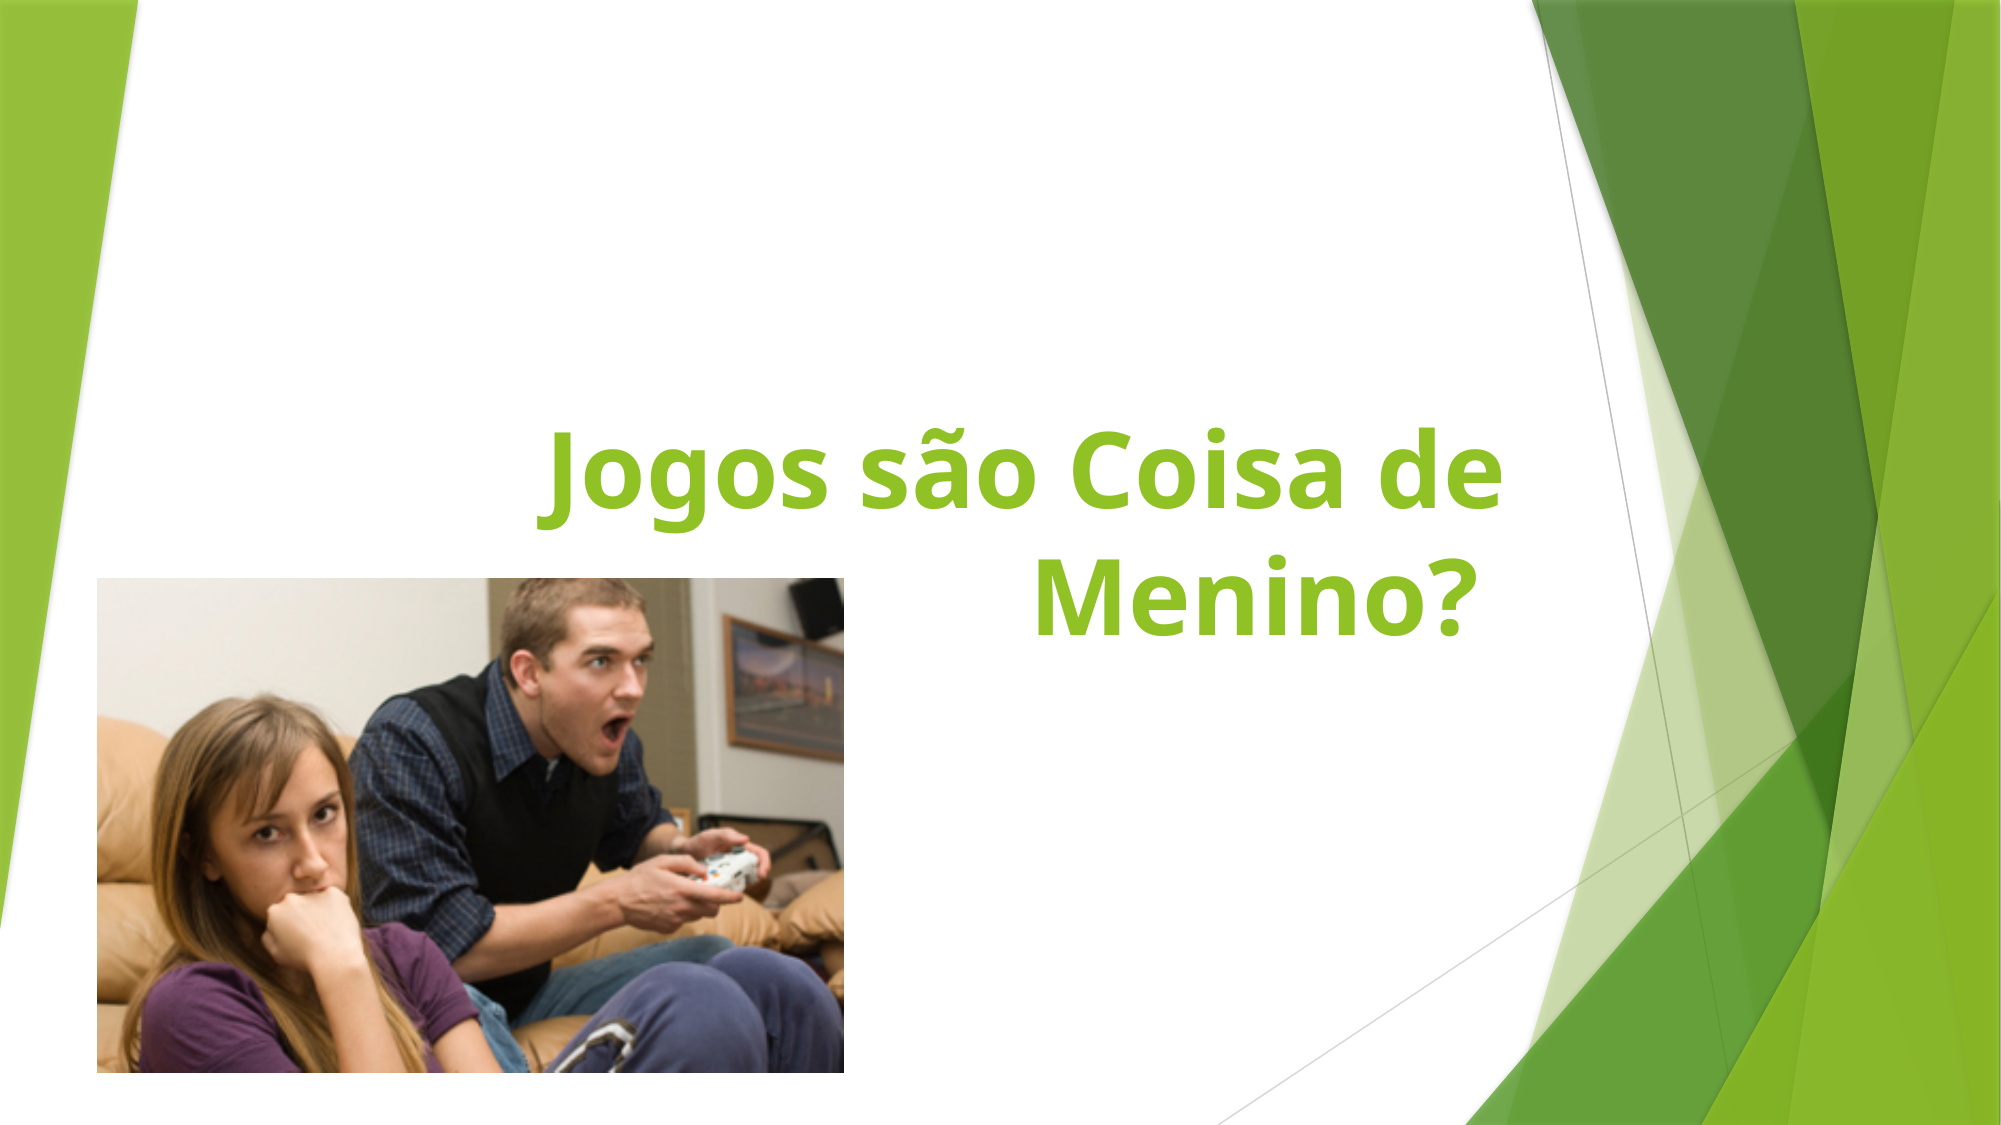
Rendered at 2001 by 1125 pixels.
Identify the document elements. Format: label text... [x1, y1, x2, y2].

title Jogos são Coisa de Menino? [247, 394, 1522, 665]
picture [96, 578, 844, 1074]
